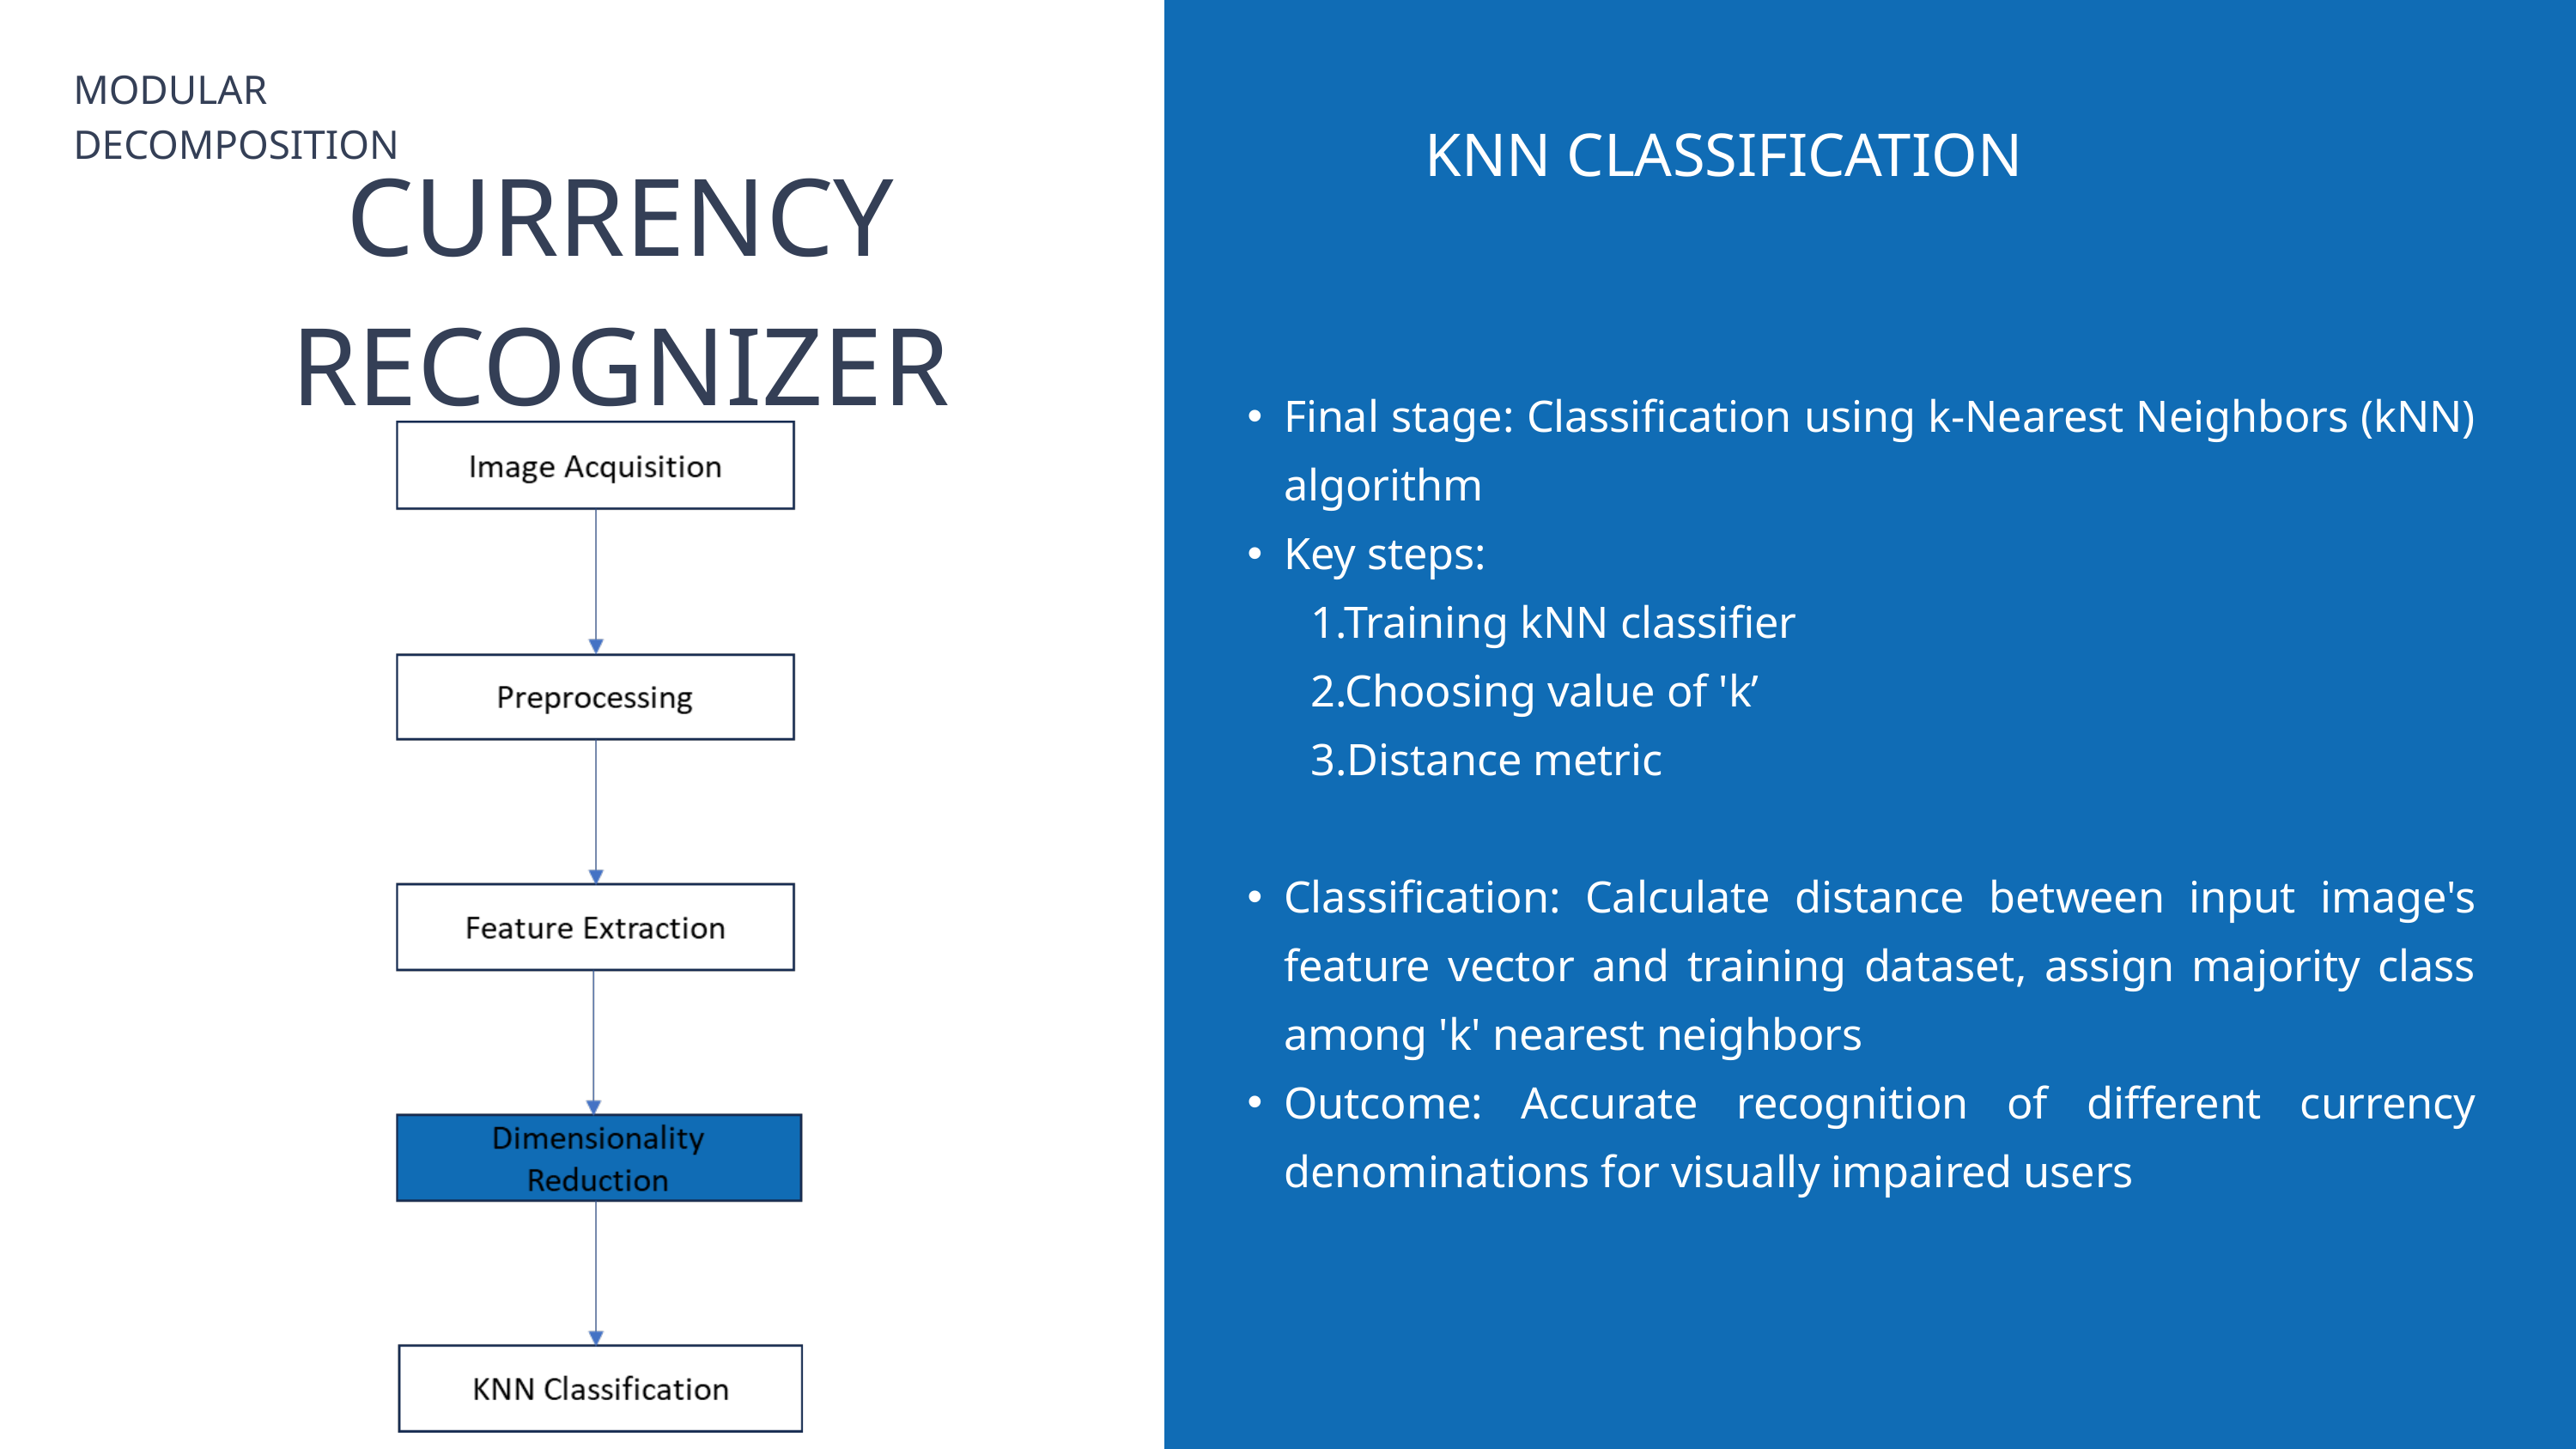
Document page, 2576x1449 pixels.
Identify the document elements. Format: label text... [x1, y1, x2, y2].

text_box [0, 0, 1165, 1449]
text_box Final stage: Classification using k-Nearest Neighbors (kNN) algorithm Key steps: 1.Training kNN classifier 2.Choosing value of 'k’ 3.Distance metric Classification: Calculate distance between input image's feature vector and training dataset, assign majority class among 'k' nearest neighbors Outcome: Accurate recognition of different currency denominations for visually impaired users [1210, 373, 2476, 1273]
text_box KNN CLASSIFICATION [1425, 106, 2374, 271]
